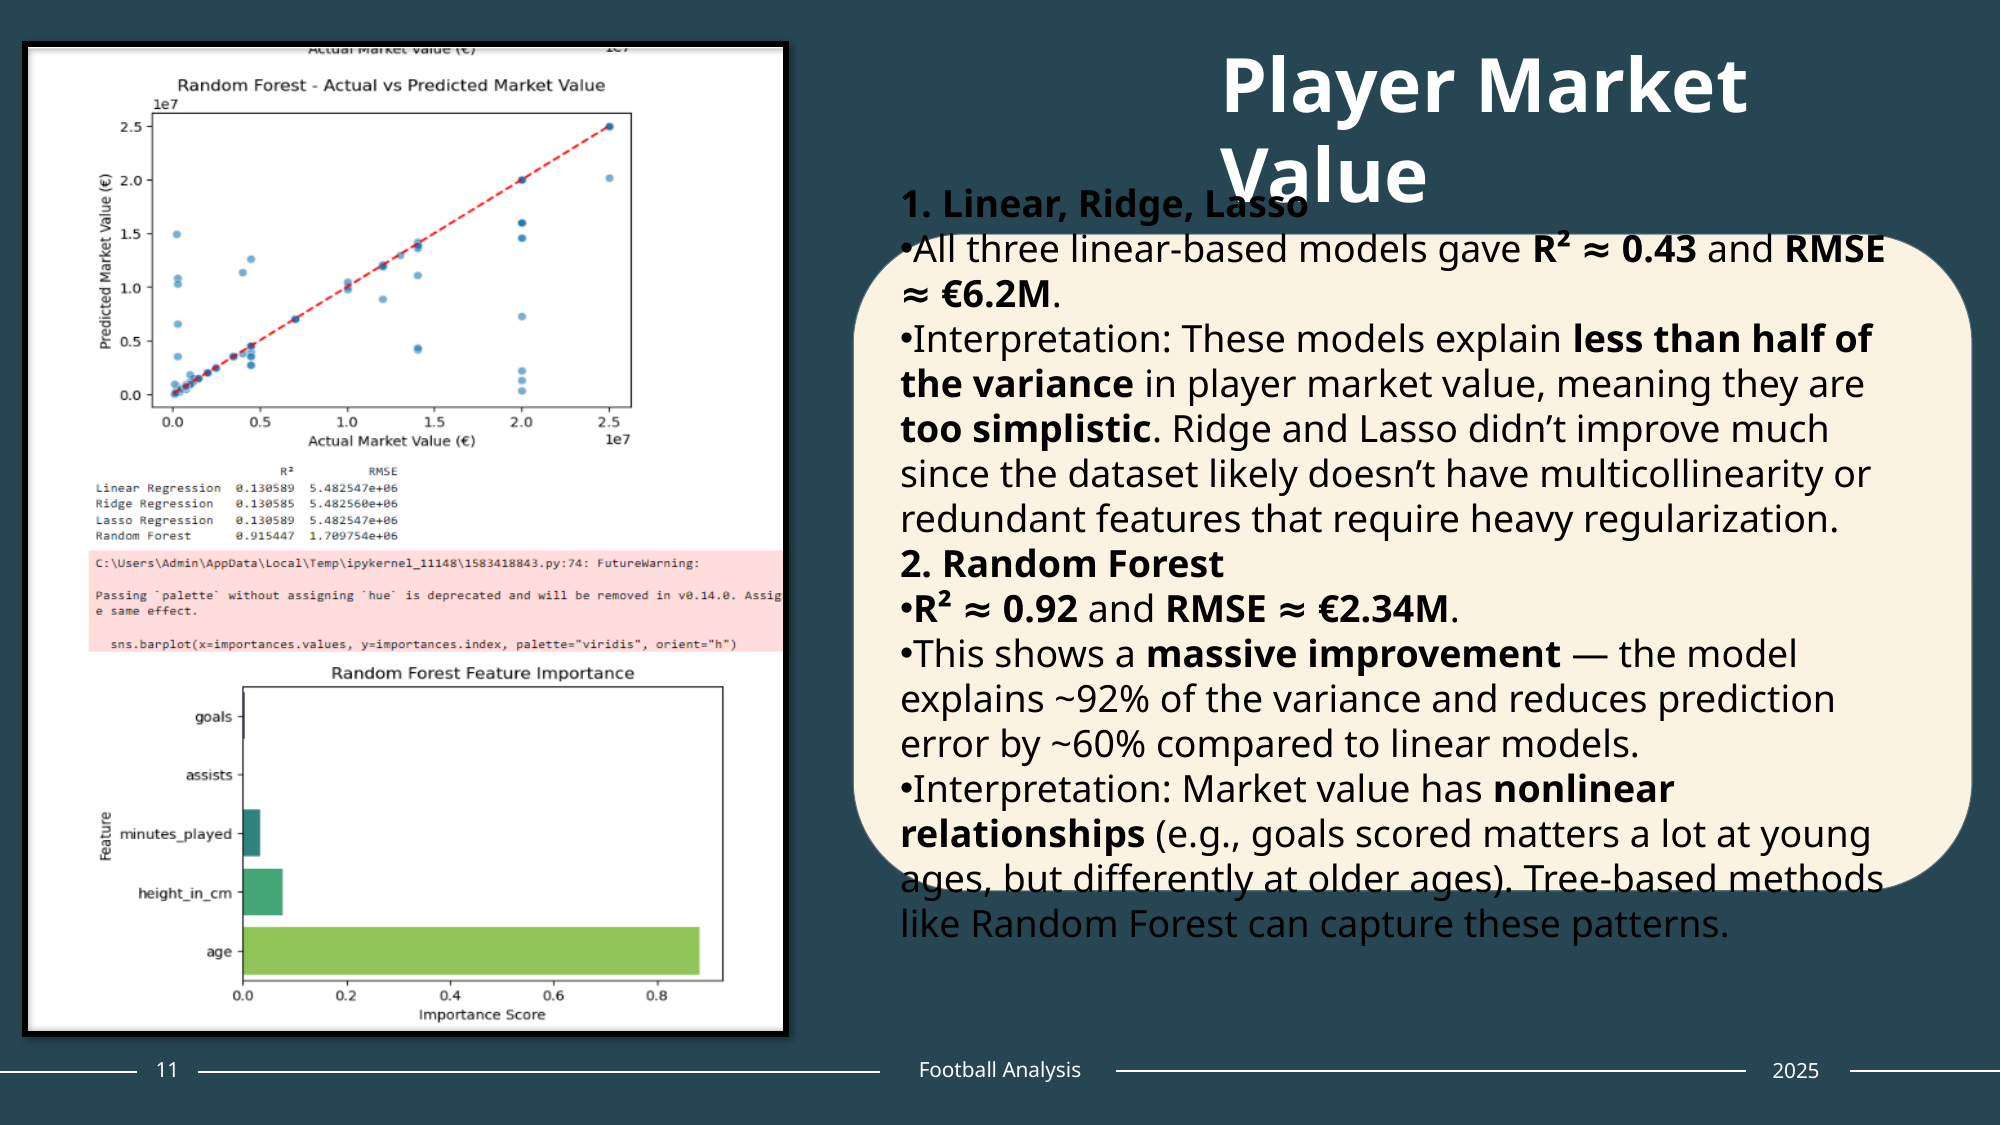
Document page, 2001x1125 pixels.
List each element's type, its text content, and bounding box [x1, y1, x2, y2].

text_box 1. Linear, Ridge, Lasso All three linear-based models gave R² ≈ 0.43 and RMSE ≈ €6.2M. Interpretation: These models explain less than half of the variance in player market value, meaning they are too simplistic. Ridge and Lasso didn’t improve much since the dataset likely doesn’t have multicollinearity or redundant features that require heavy regularization. 2. Random Forest R² ≈ 0.92 and RMSE ≈ €2.34M. This shows a massive improvement — the model explains ~92% of the variance and reduces prediction error by ~60% compared to linear models. Interpretation: Market value has nonlinear relationships (e.g., goals scored matters a lot at young ages, but differently at older ages). Tree-based methods like Random Forest can capture these patterns. [852, 233, 1973, 892]
picture [27, 46, 783, 1031]
text_box [798, 315, 1973, 985]
footer Football Analysis [879, 1050, 1120, 1091]
text_box Player Market Value [1205, 30, 1983, 226]
slide_number 2025 [1743, 1050, 1849, 1091]
slide_number 11 [137, 1050, 198, 1091]
